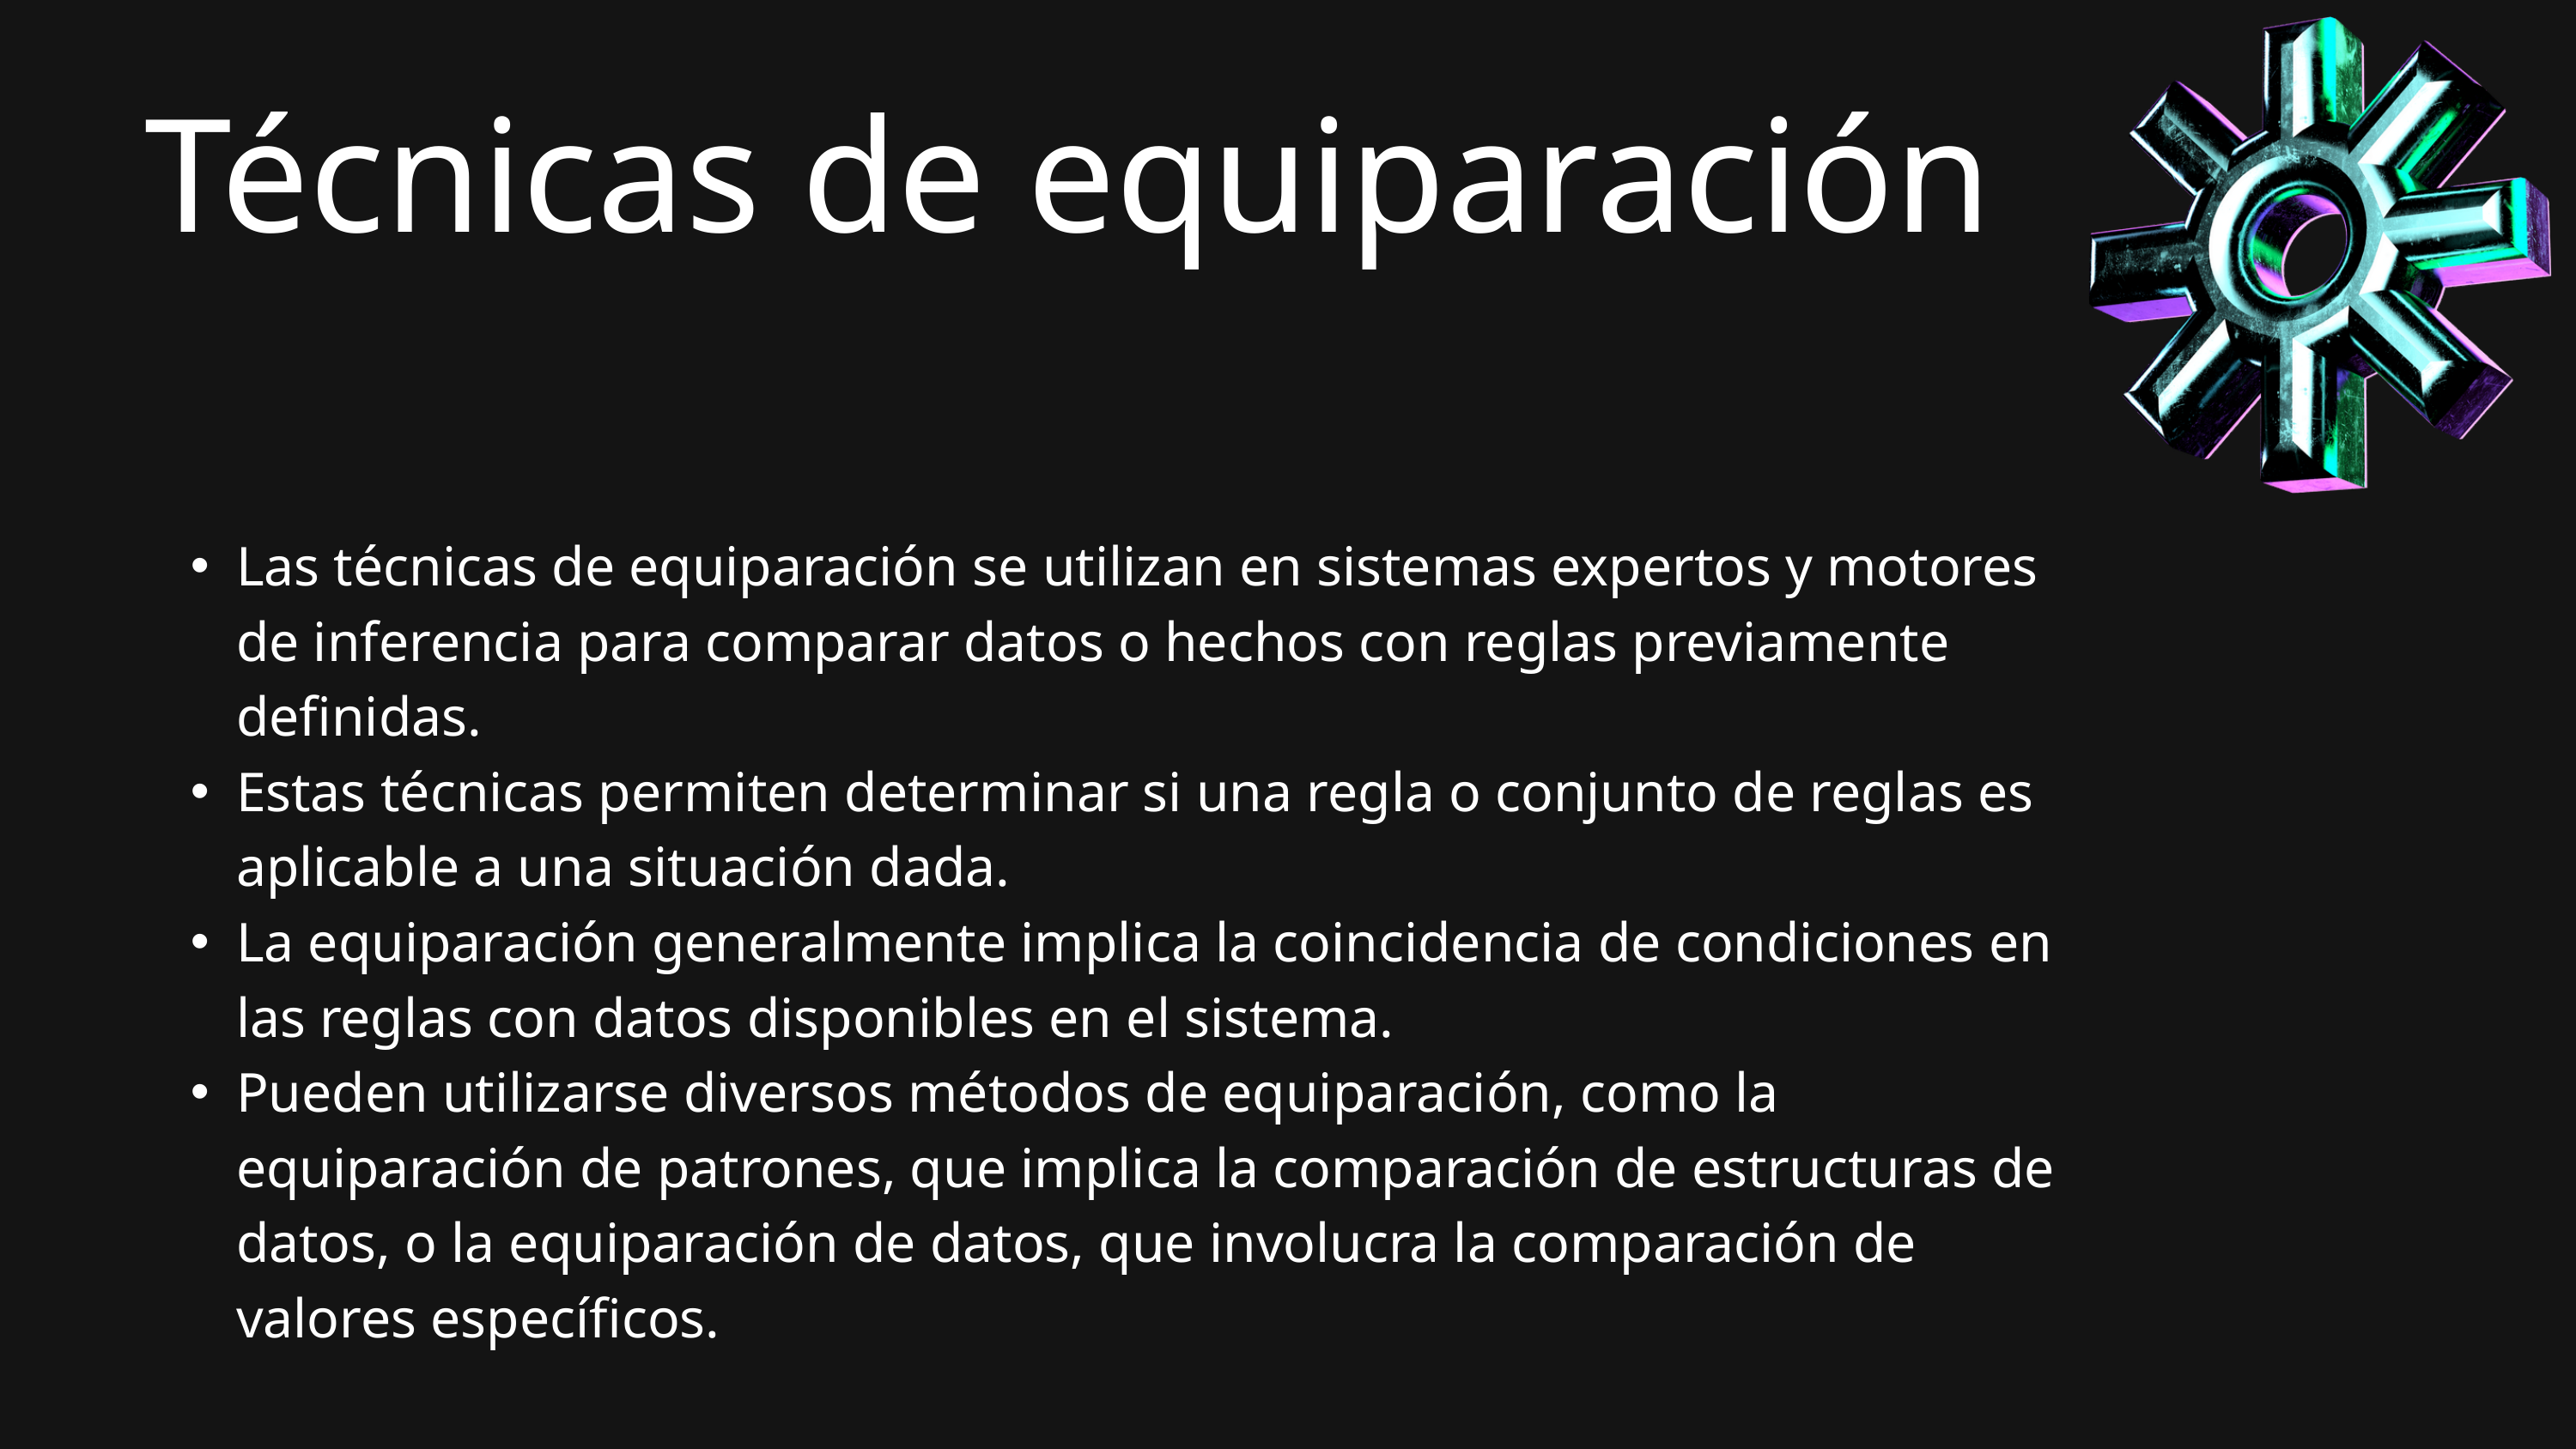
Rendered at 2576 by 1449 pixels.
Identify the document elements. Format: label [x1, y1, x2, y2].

text_box [2088, 16, 2552, 494]
text_box [144, 69, 2090, 1346]
